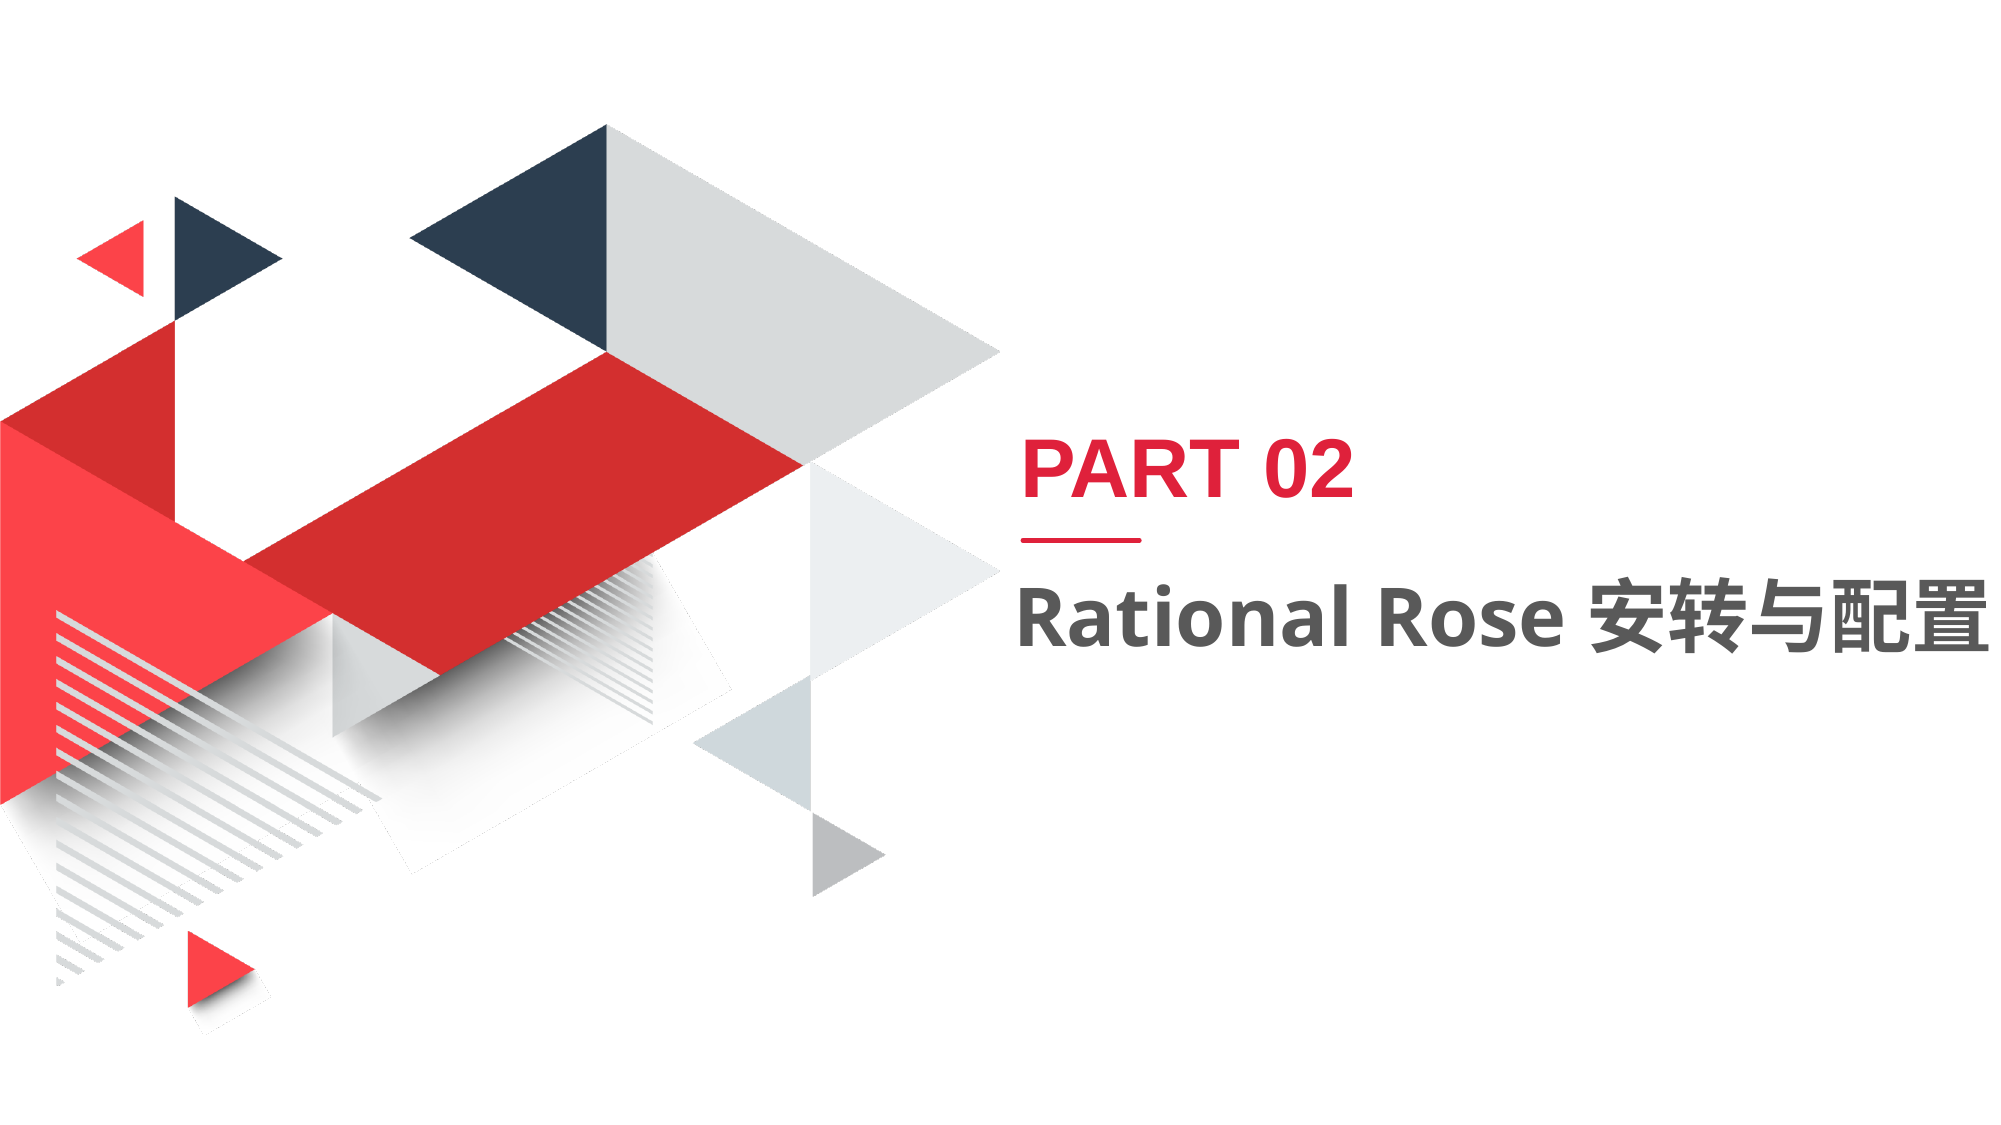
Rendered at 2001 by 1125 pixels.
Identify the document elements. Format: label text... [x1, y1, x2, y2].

text_box PART 02 [1005, 407, 1371, 522]
text_box Rational Rose安转与配置 [998, 557, 2000, 670]
picture [0, 124, 1000, 1035]
